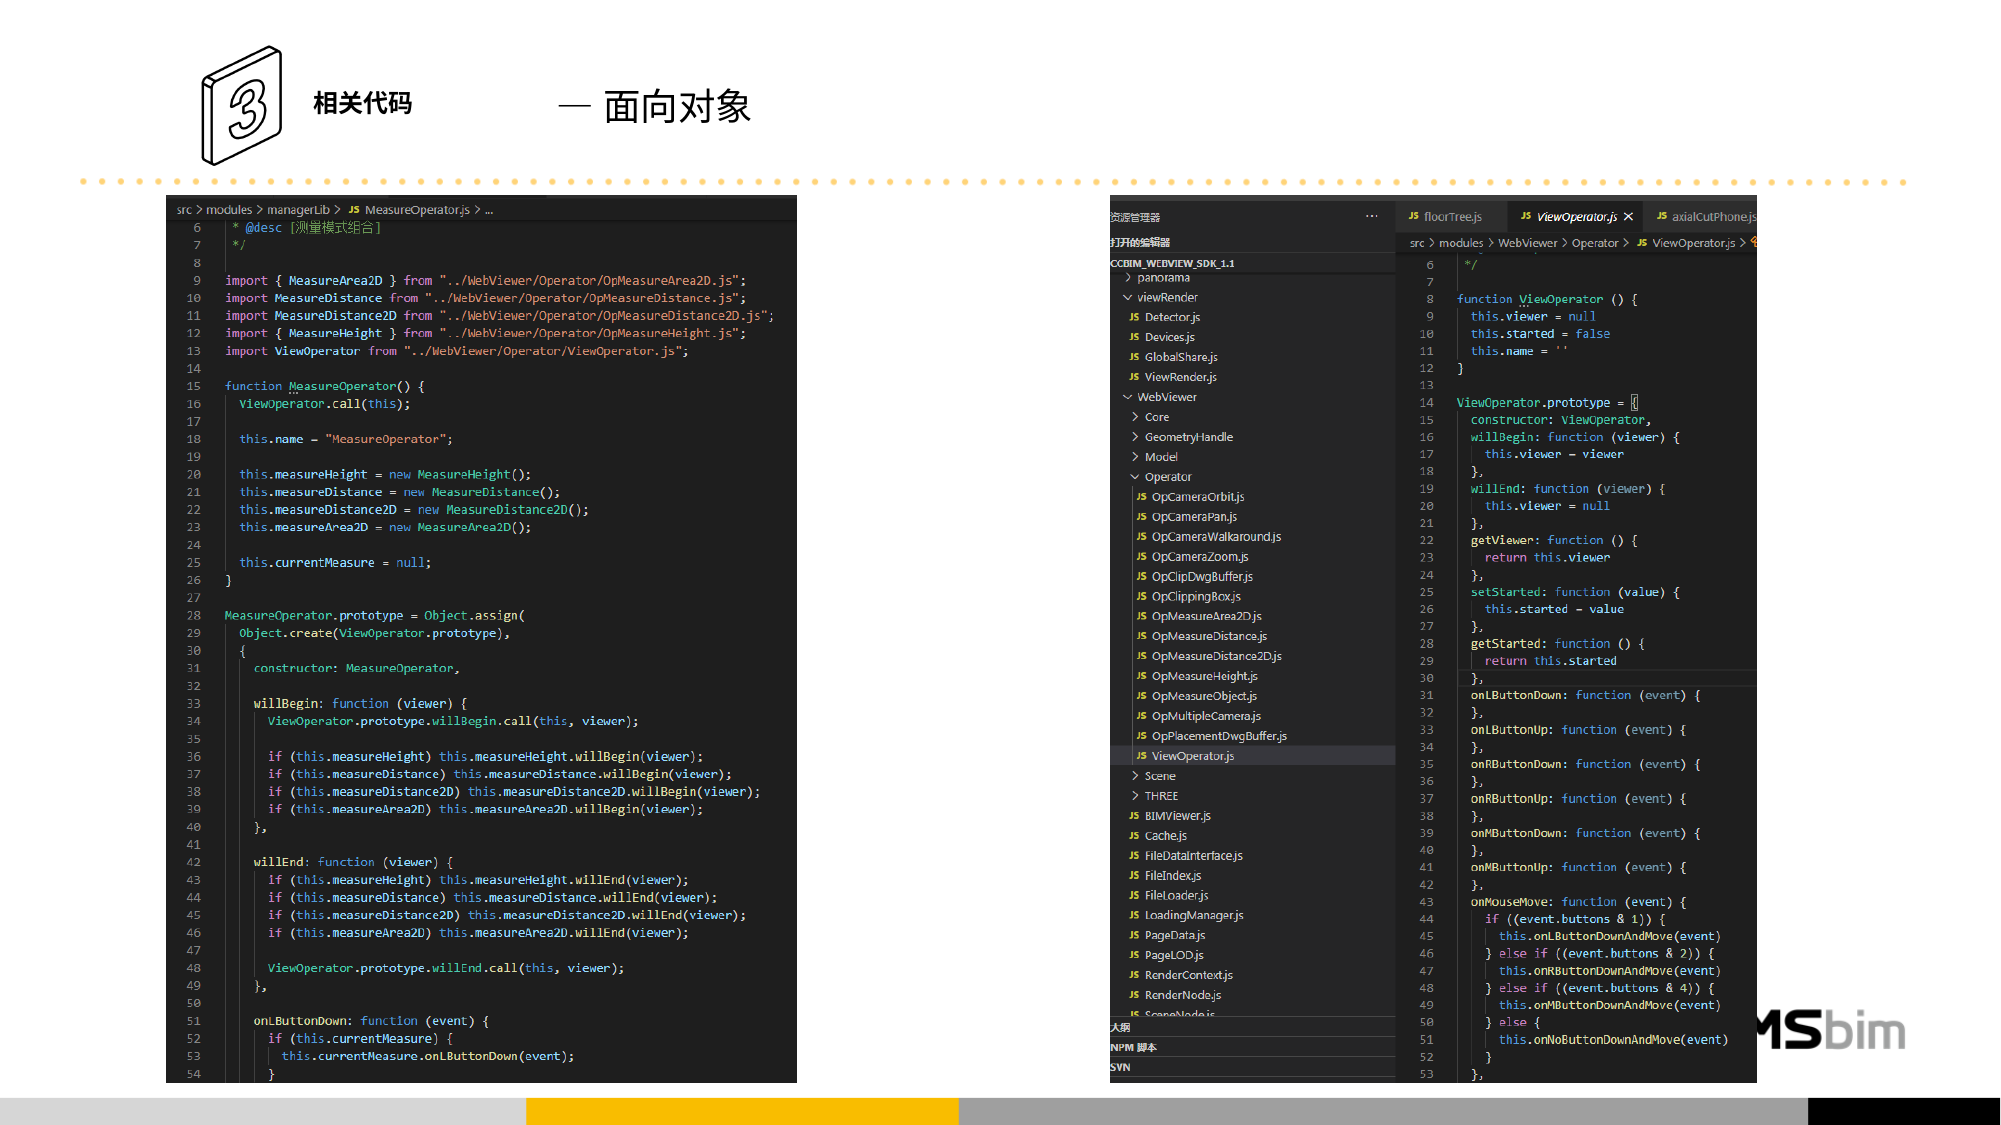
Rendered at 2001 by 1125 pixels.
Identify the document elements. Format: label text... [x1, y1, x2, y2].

picture [0, 0, 2001, 1125]
title 相关代码 [317, 55, 548, 156]
text_box —面向对象 [542, 75, 768, 136]
